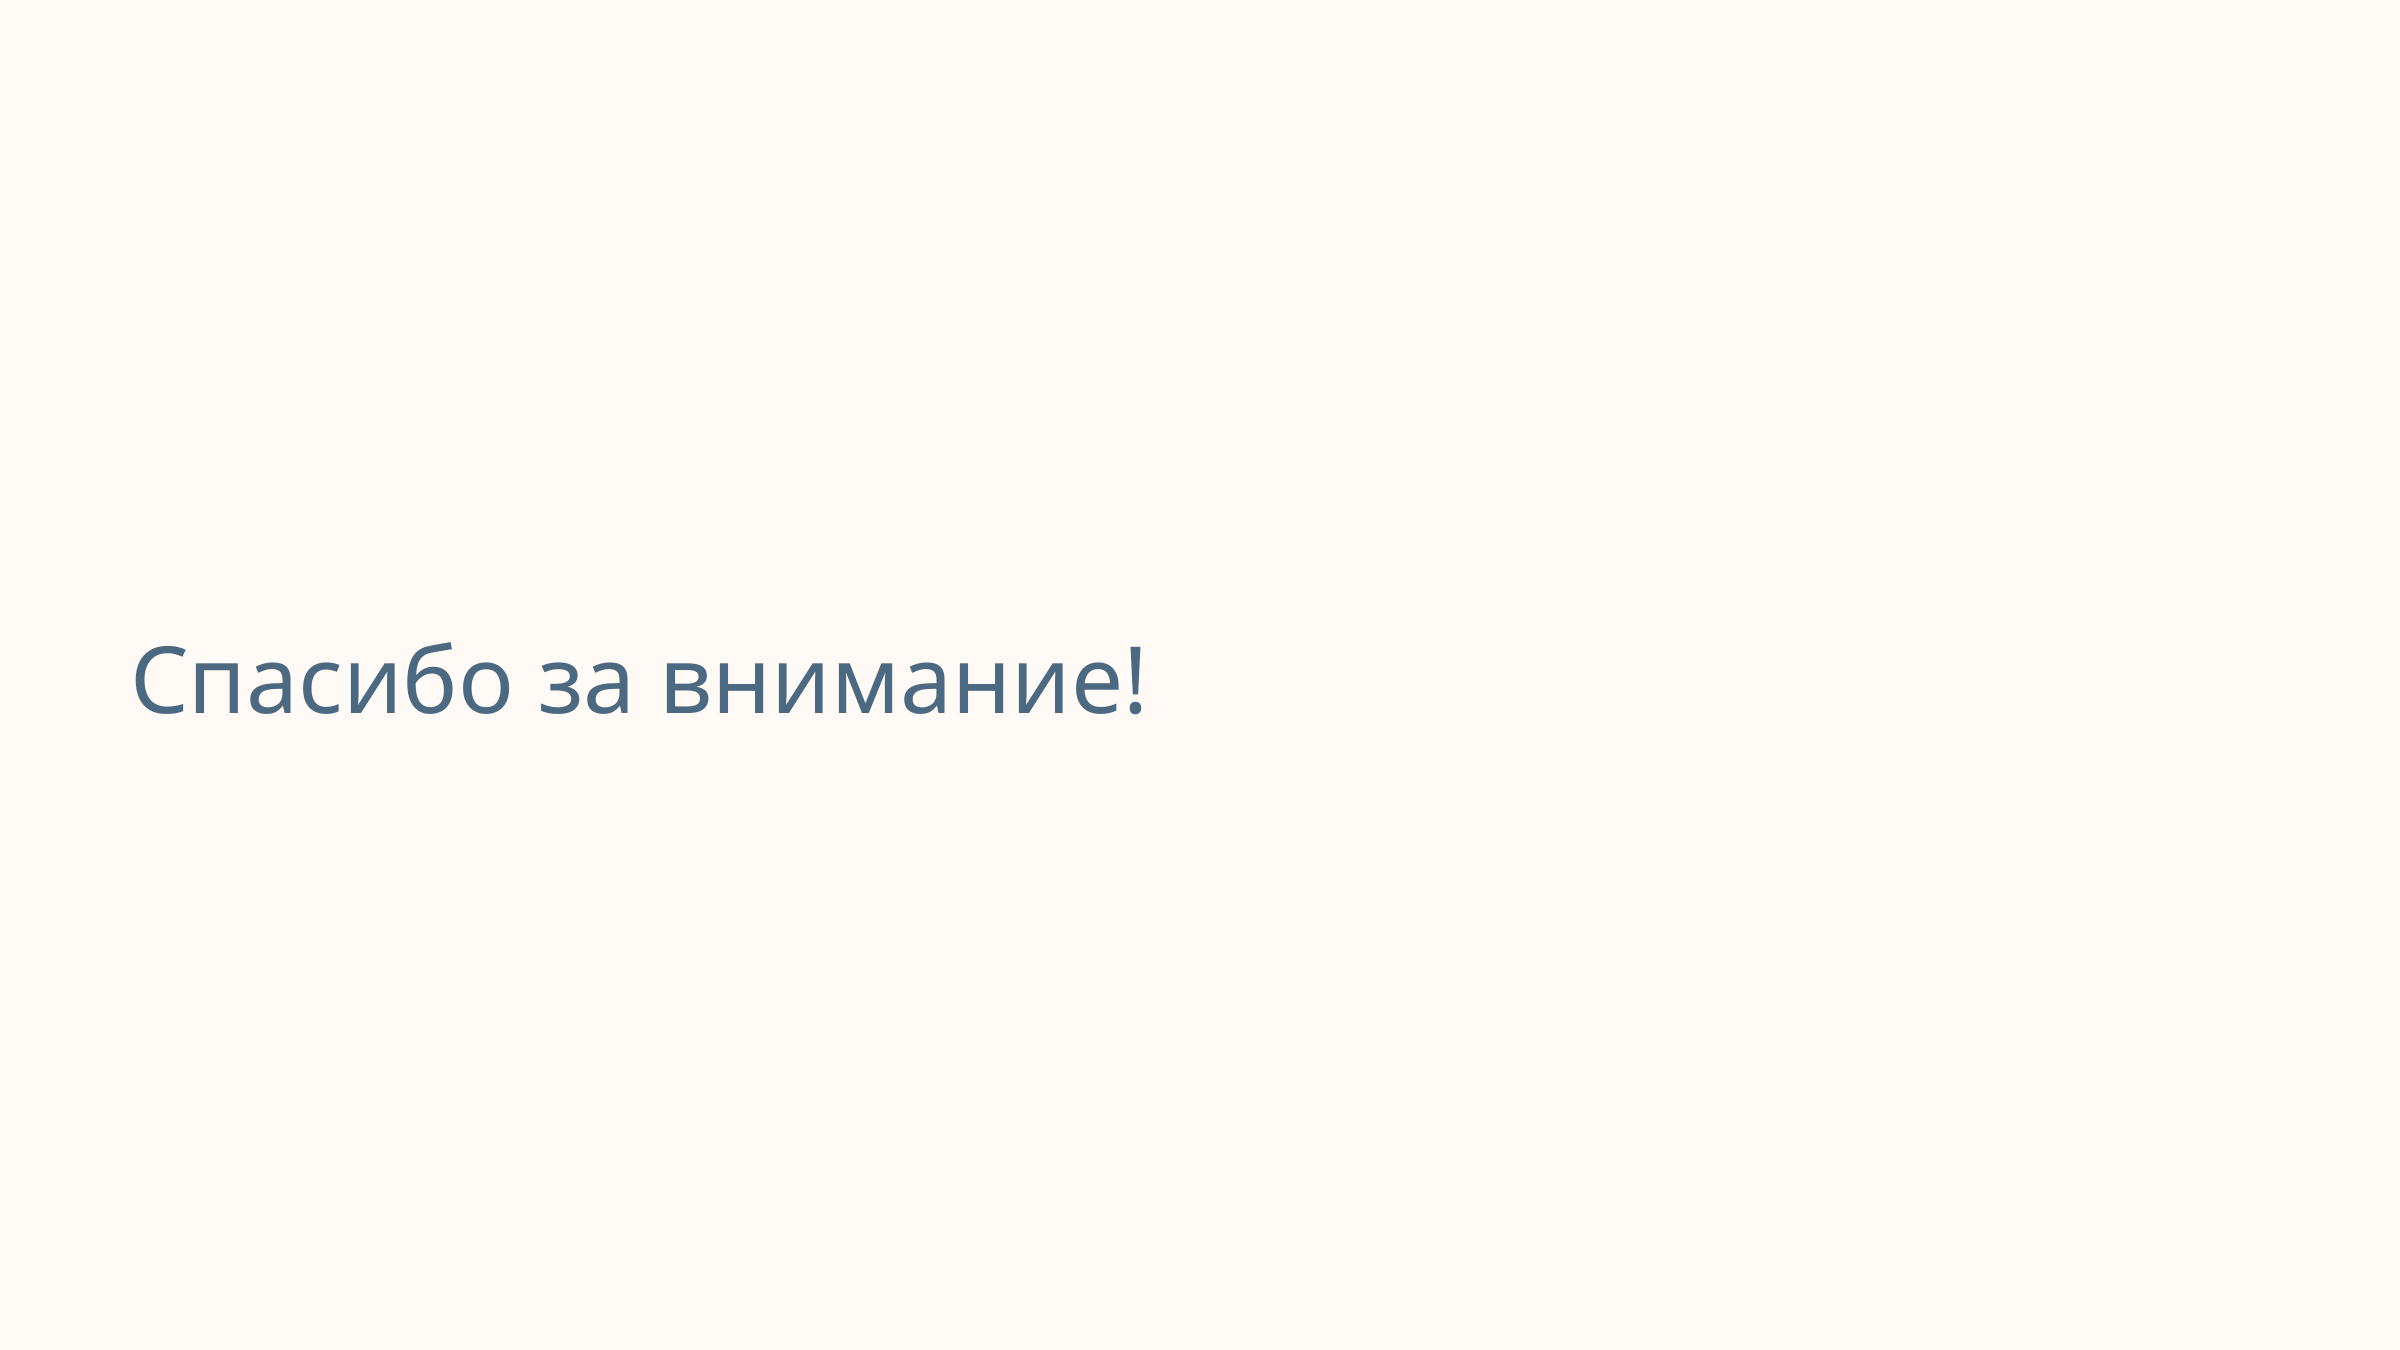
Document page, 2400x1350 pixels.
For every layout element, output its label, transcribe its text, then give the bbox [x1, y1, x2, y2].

text_box Спасибо за внимание! [130, 616, 1127, 734]
